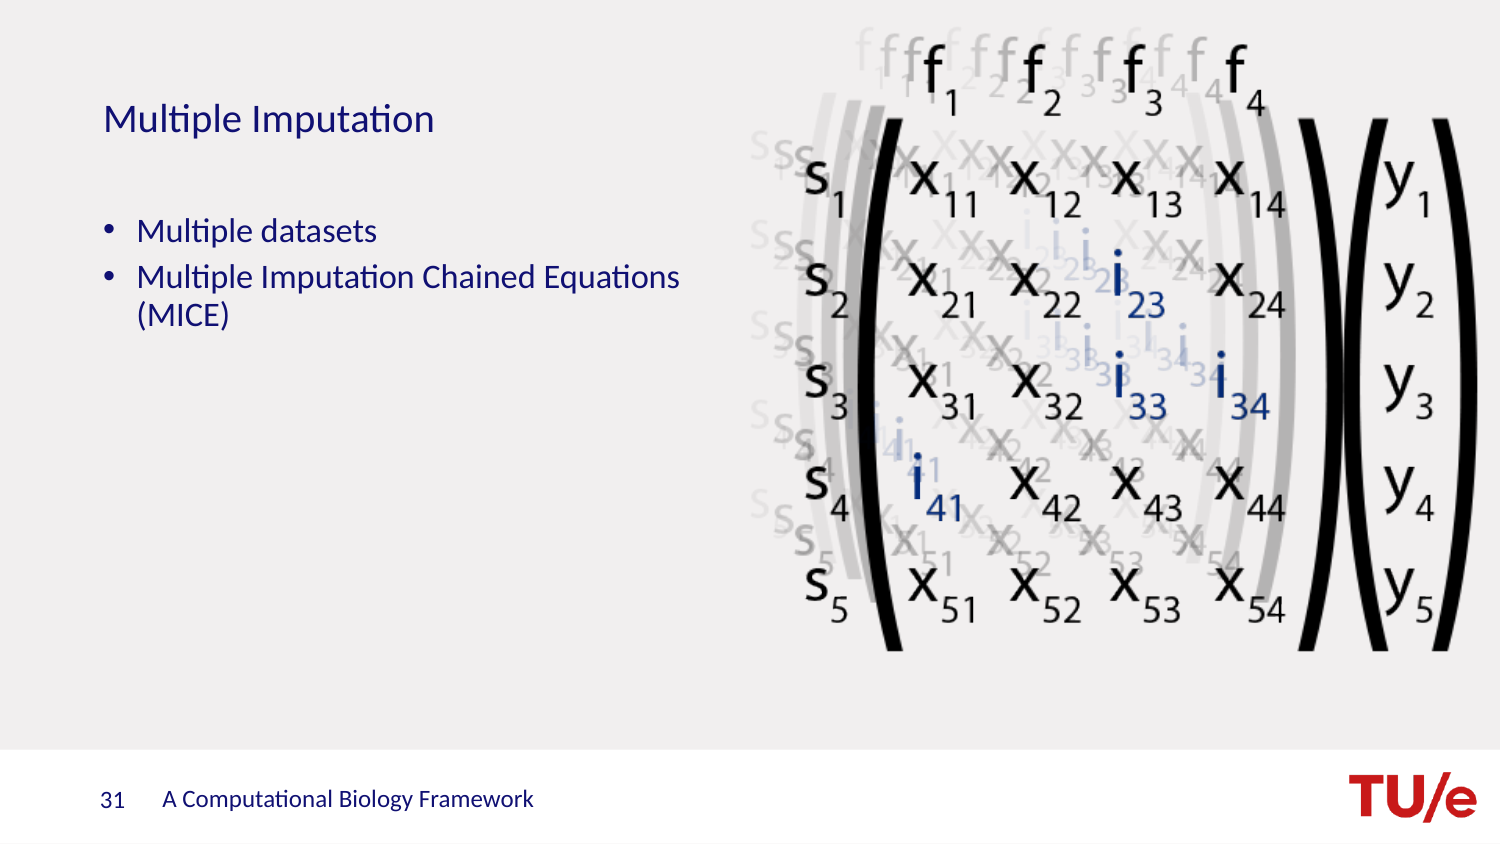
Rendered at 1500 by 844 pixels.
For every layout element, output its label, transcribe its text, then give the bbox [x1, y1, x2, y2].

list Multiple Imputation Multiple datasets Multiple Imputation Chained Equations (MICE) [103, 102, 694, 750]
picture [750, 0, 1500, 750]
picture [1336, 759, 1489, 835]
footer A Computational Biology Framework [162, 782, 1267, 841]
slide_number 31 [100, 783, 199, 841]
